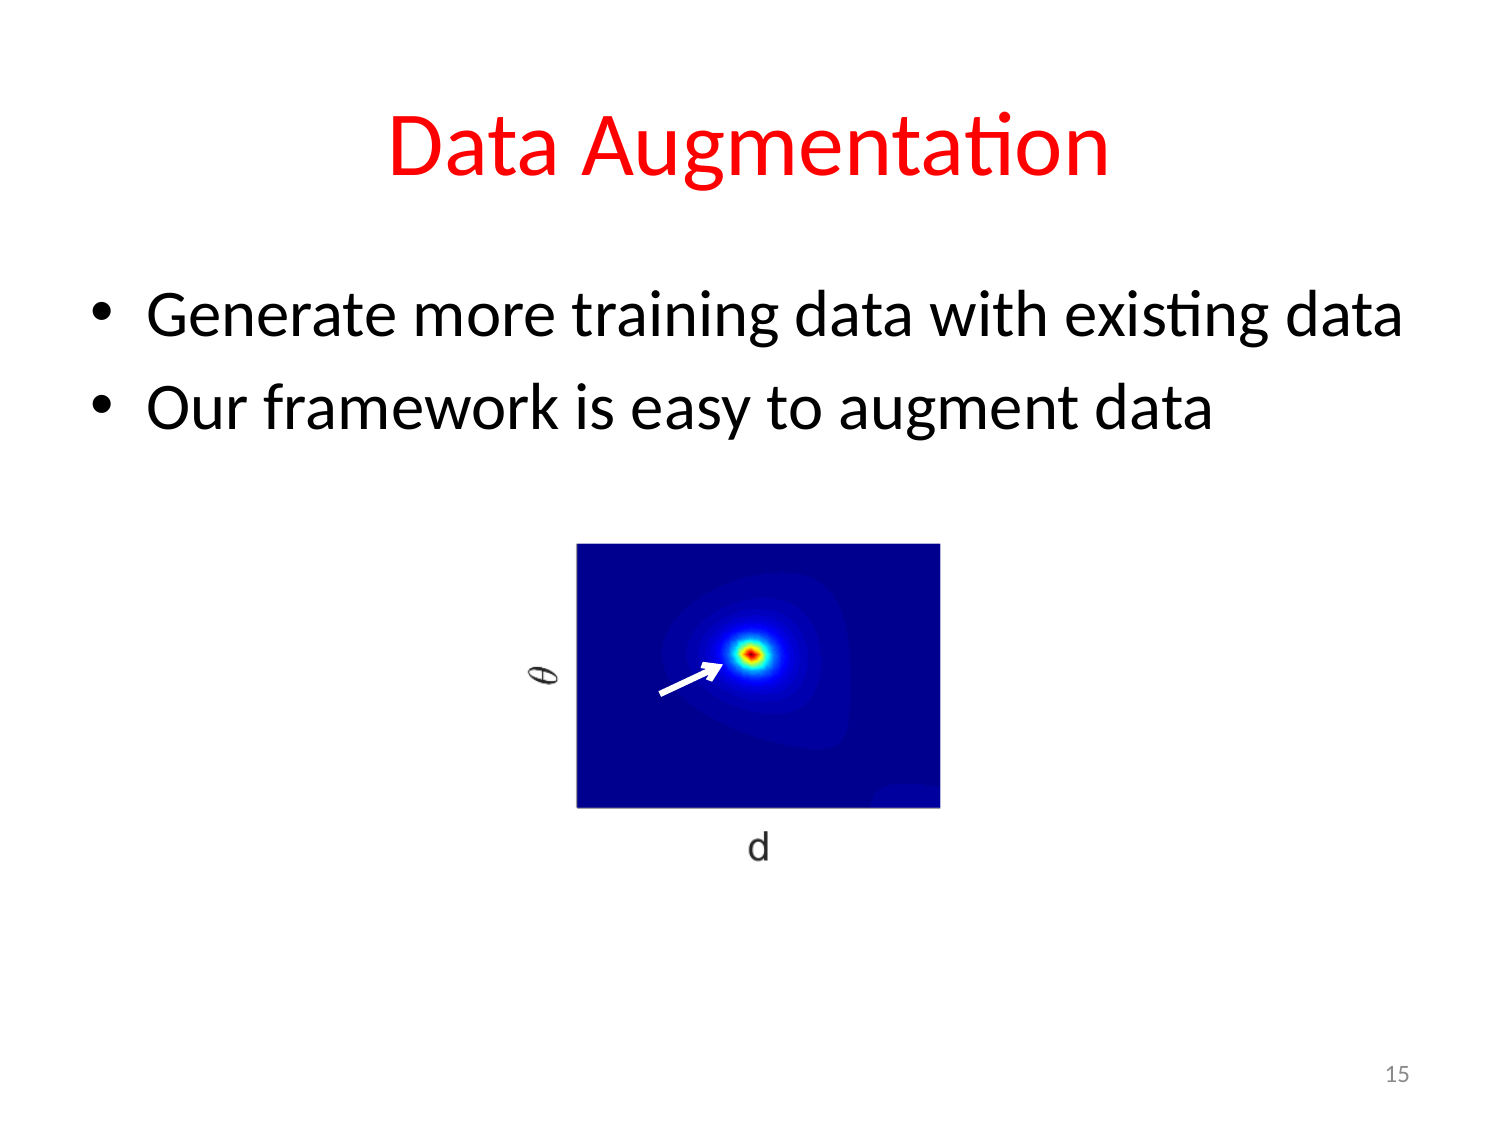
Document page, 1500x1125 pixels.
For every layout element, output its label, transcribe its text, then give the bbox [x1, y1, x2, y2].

slide_number 15 [1074, 1042, 1425, 1103]
list Generate more training data with existing data Our framework is easy to augment data [75, 262, 1425, 1005]
title Data Augmentation [75, 45, 1425, 233]
picture [515, 518, 985, 871]
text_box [659, 664, 724, 695]
